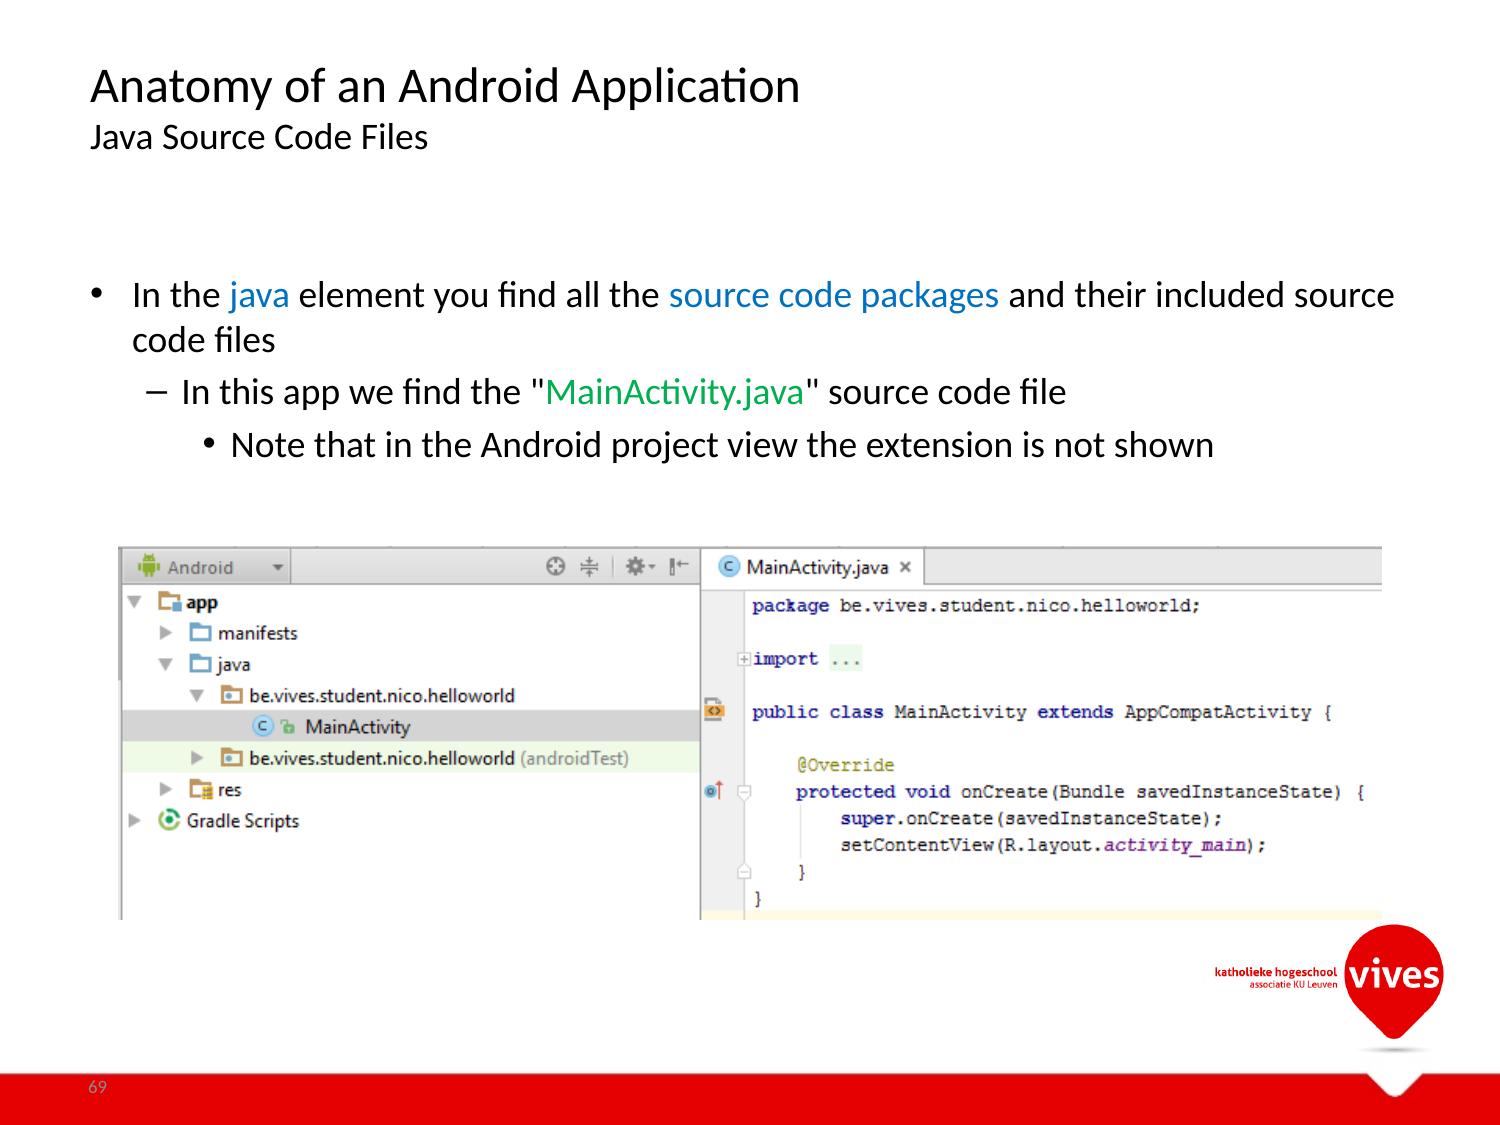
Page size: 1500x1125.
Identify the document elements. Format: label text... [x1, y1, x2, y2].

picture [0, 0, 1500, 1125]
slide_number 69 [73, 1056, 153, 1116]
list In the java element you find all the source code packages and their included source code files In this app we find the "MainActivity.java" source code file Note that in the Android project view the extension is not shown [75, 262, 1425, 1005]
title Anatomy of an Android Application Java Source Code Files [75, 45, 1425, 233]
